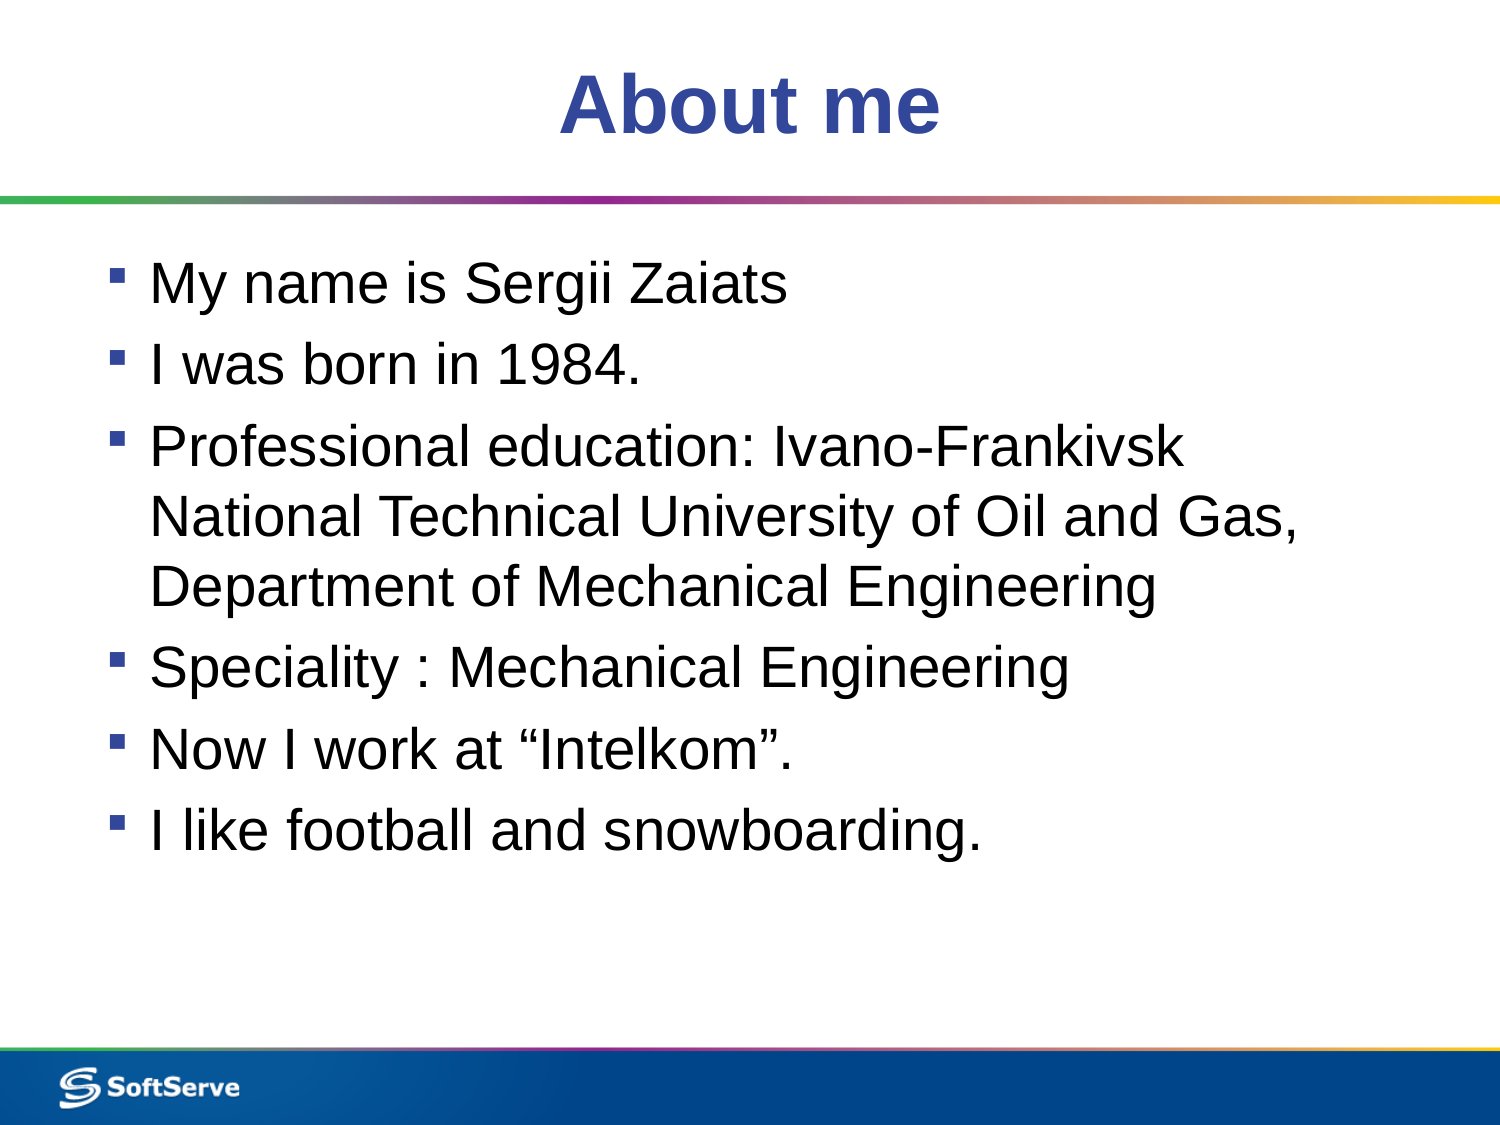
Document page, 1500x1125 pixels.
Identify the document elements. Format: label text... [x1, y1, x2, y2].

title About me [74, 24, 1426, 176]
picture [0, 0, 1500, 1125]
list My name is Sergii Zaiats I was born in 1984. Professional education: Ivano-Frankivsk National Technical University of Oil and Gas, Department of Mechanical Engineering Speciality : Mechanical Engineering Now I work at “Intelkom”. I like football and snowboarding. [74, 237, 1426, 981]
